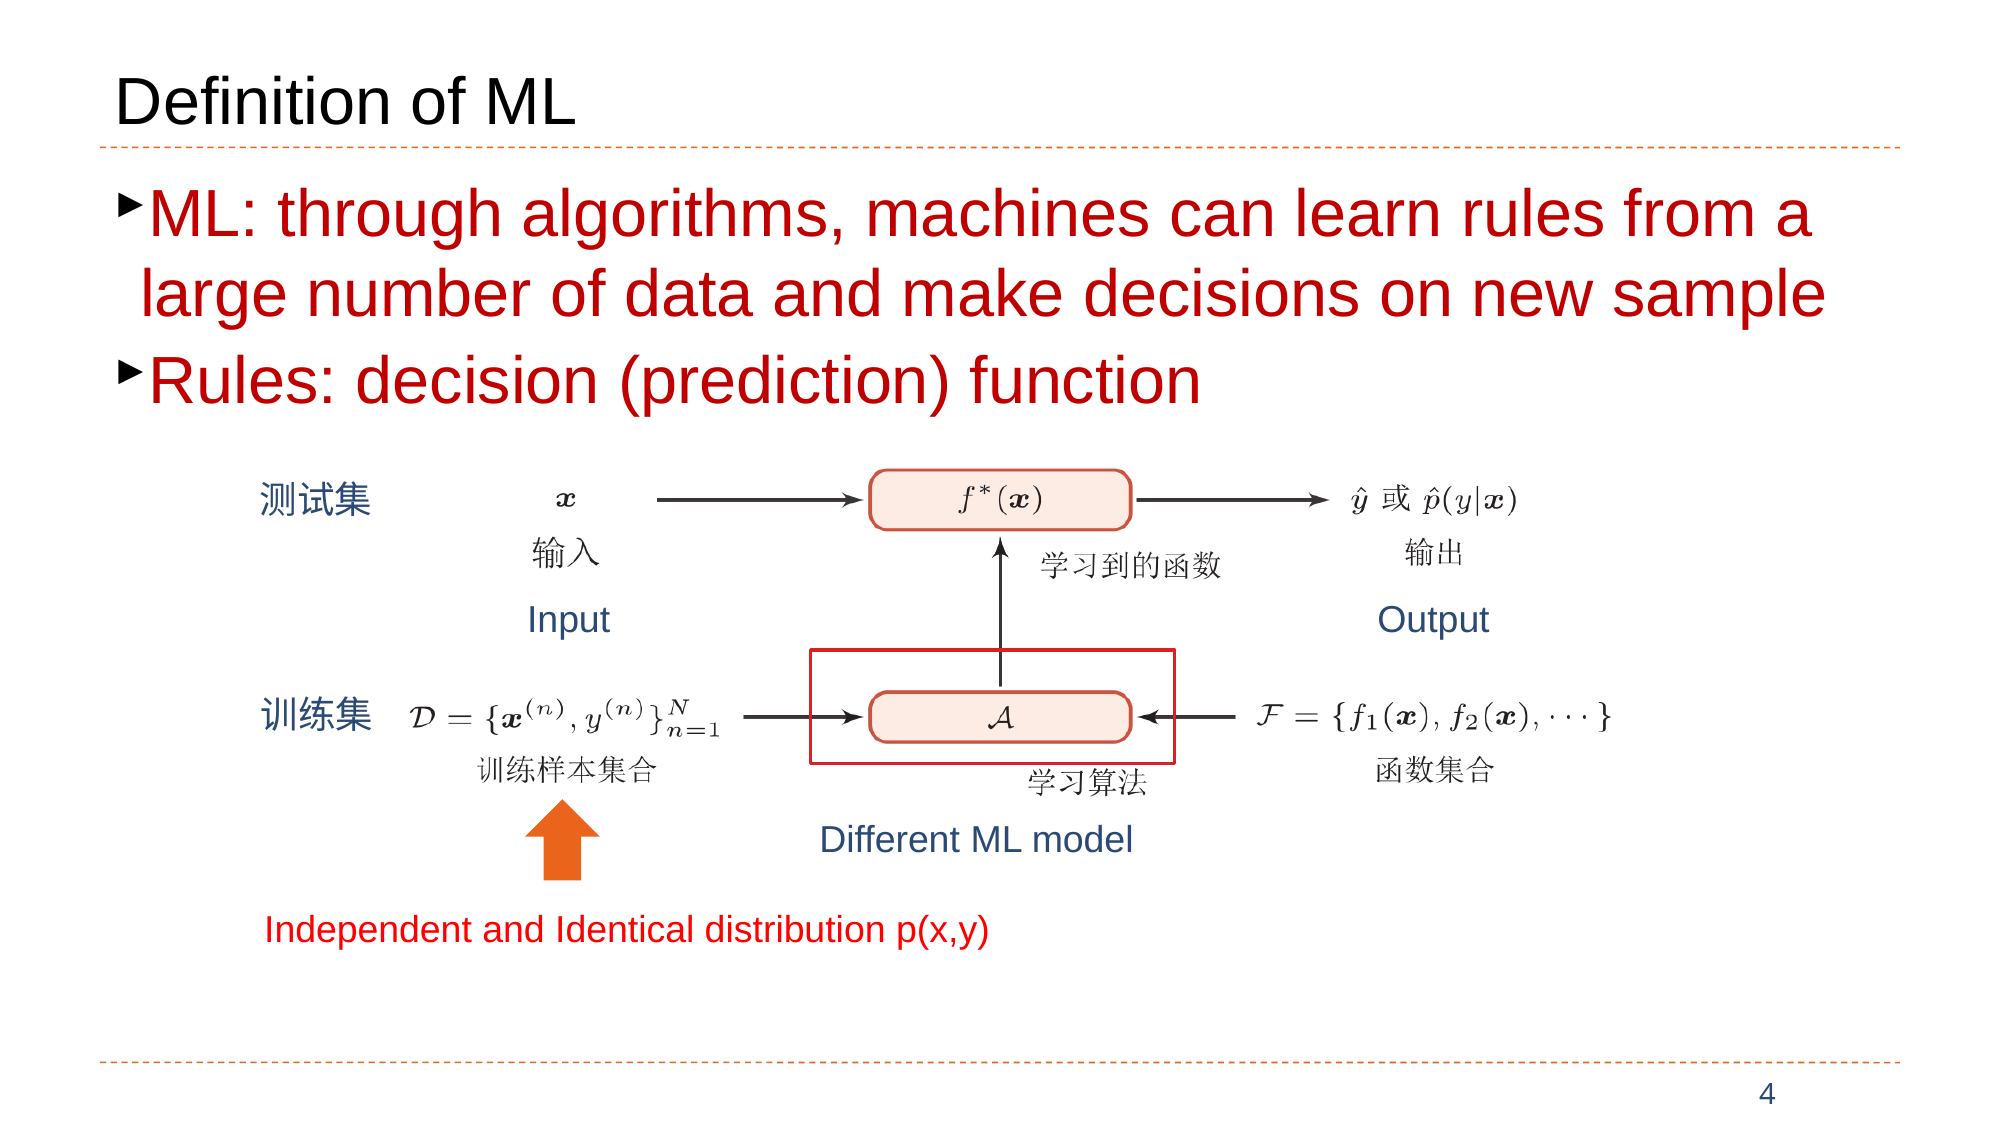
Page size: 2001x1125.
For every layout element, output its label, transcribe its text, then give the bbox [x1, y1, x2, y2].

text_box Different ML model [804, 821, 1205, 868]
text_box 训练集 [246, 683, 358, 744]
text_box Independent and Identical distribution p(x,y) [249, 897, 1005, 958]
text_box [524, 821, 600, 881]
list ML: through algorithms, machines can learn rules from a large number of data and make decisions on new sample Rules: decision (prediction) function [99, 162, 1900, 1050]
picture [363, 435, 1636, 808]
title Definition of ML [99, 24, 1900, 146]
text_box 测试集 [244, 468, 358, 529]
